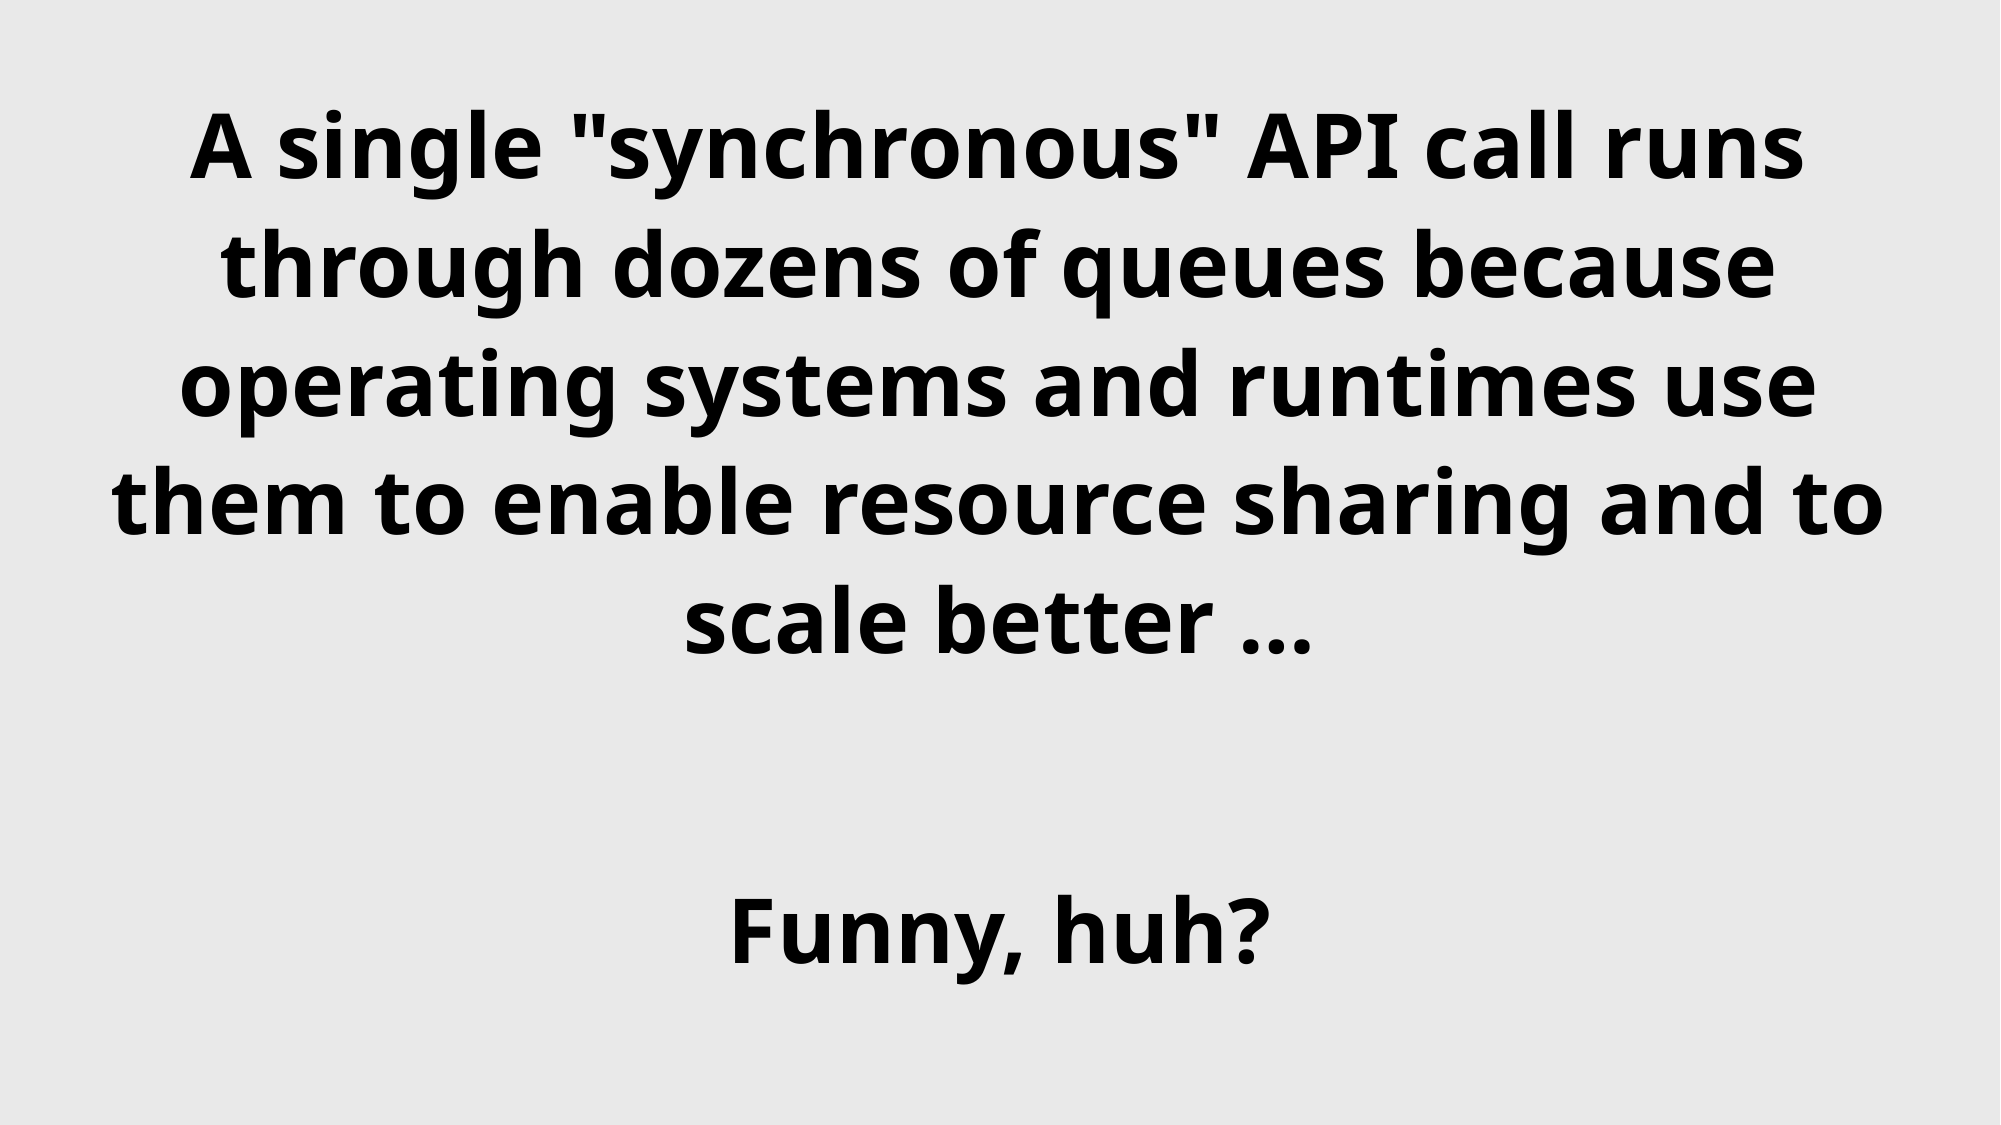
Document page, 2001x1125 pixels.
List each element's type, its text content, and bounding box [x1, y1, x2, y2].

list A single "synchronous" API call runs through dozens of queues because operating systems and runtimes use them to enable resource sharing and to scale better … Funny, huh? [75, 75, 1925, 1000]
